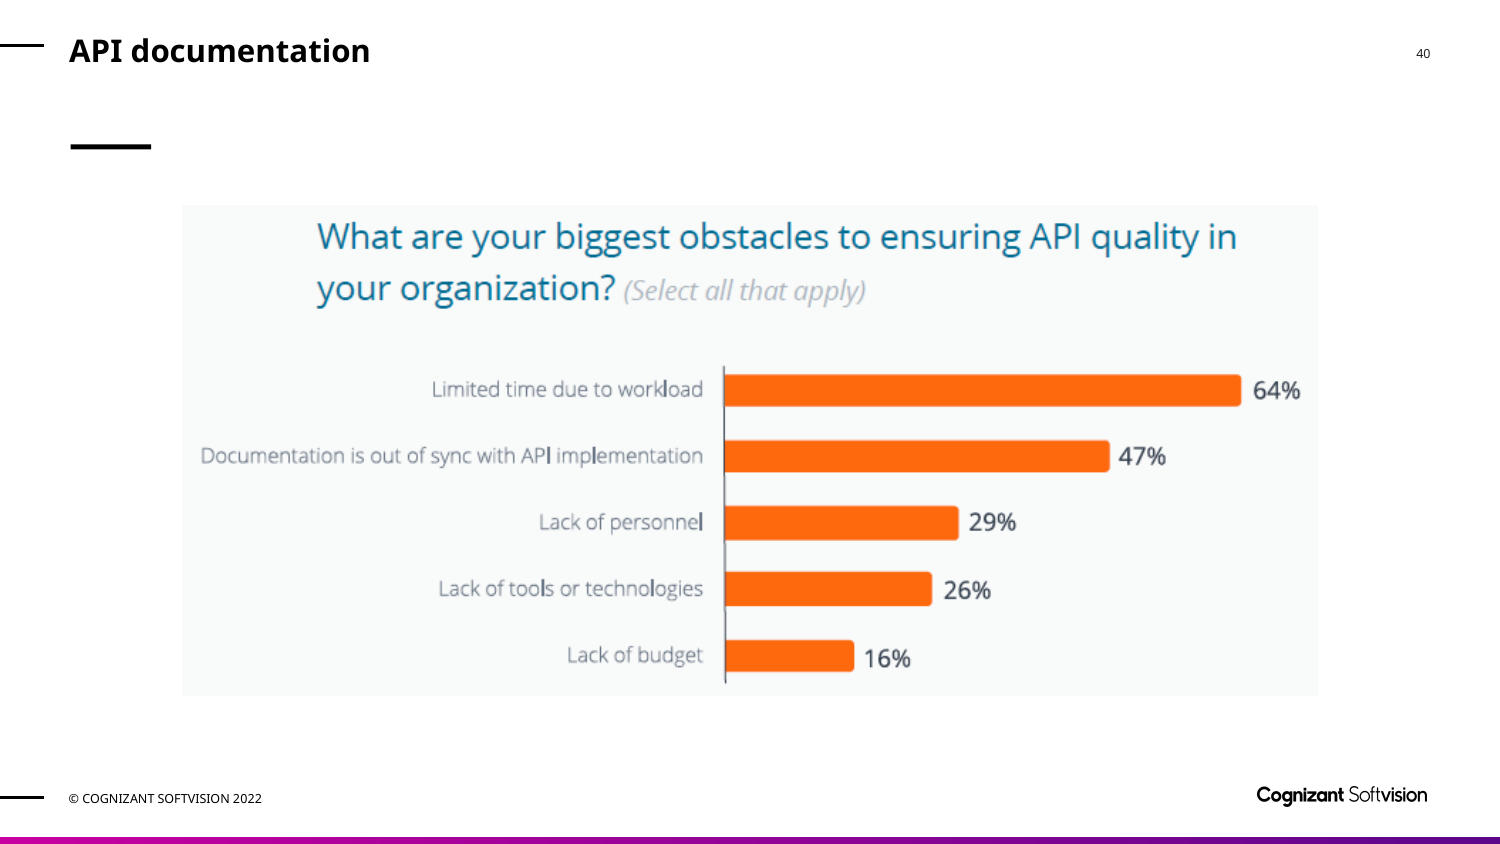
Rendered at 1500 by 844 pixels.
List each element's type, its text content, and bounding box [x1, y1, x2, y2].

title API documentation [69, 28, 1272, 73]
picture [181, 204, 1319, 696]
text_box [70, 144, 152, 150]
picture [1257, 786, 1427, 807]
